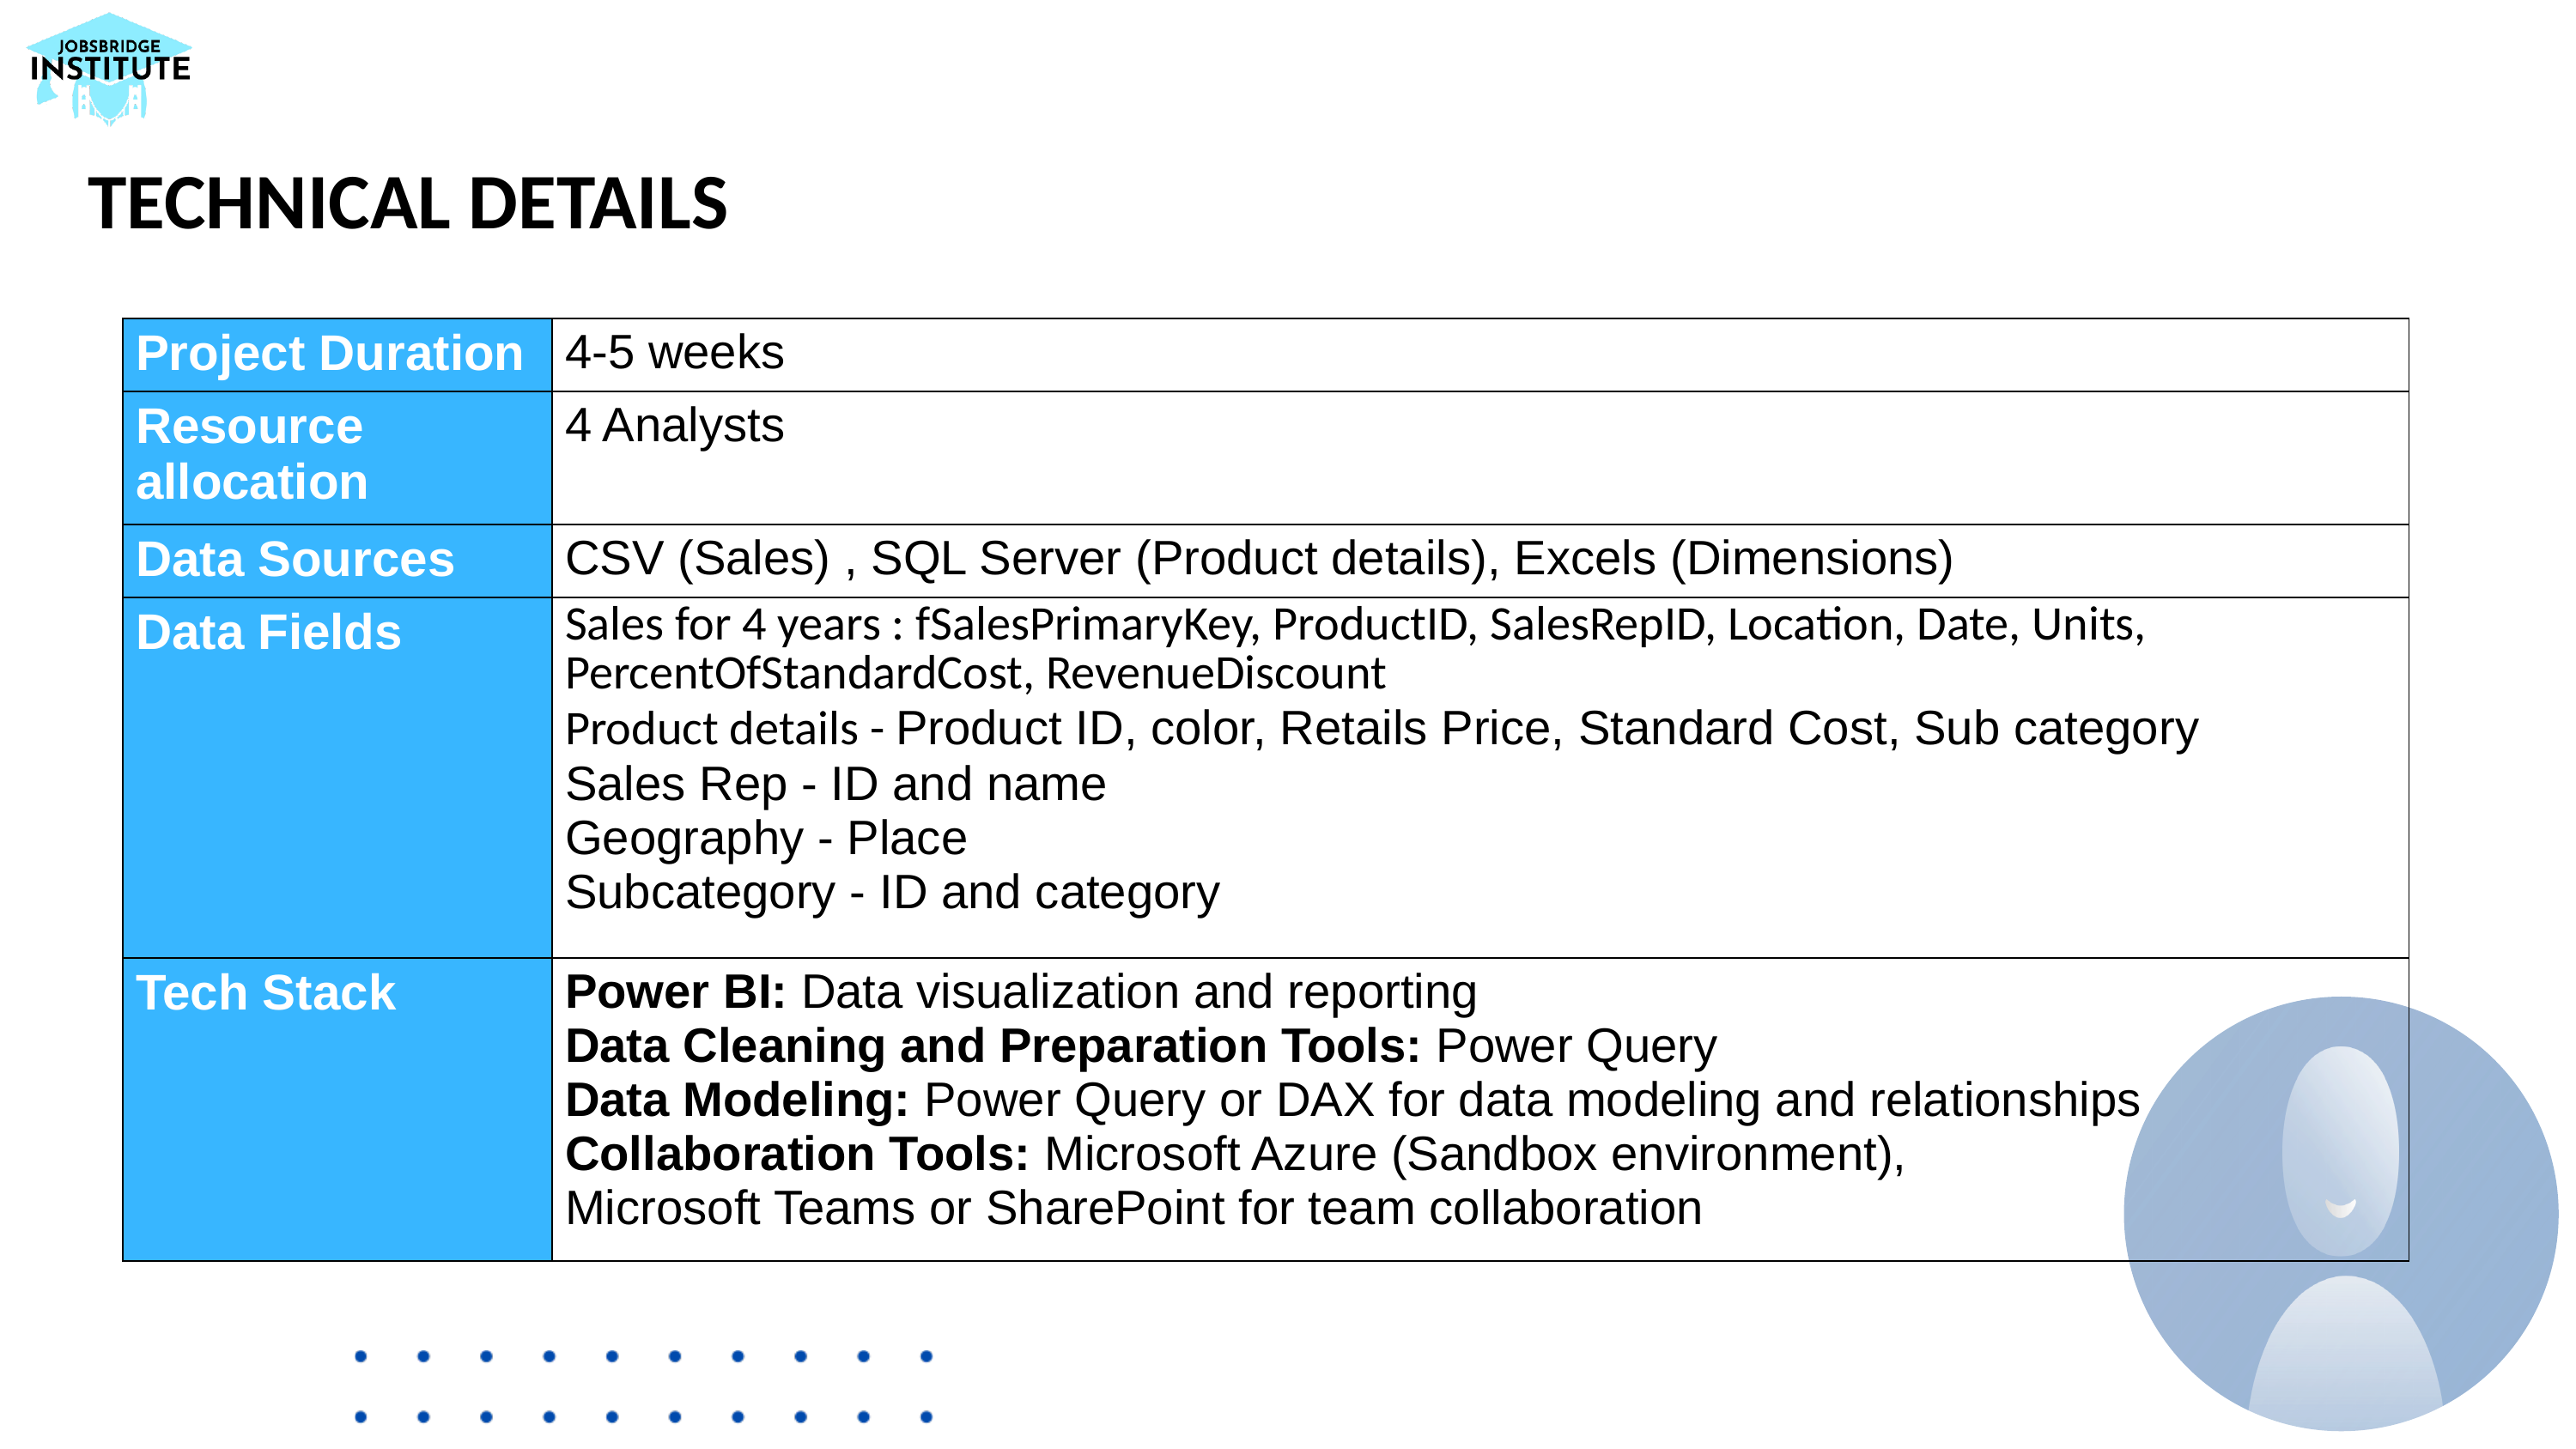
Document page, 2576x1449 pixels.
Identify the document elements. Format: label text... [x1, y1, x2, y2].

table_cell 4 Analysts [553, 392, 2409, 524]
table_cell Data Fields [124, 598, 551, 957]
table_cell Data Sources [124, 525, 551, 597]
table_cell CSV (Sales) , SQL Server (Product details), Excels (Dimensions) [553, 525, 2409, 597]
table_header 4-5 weeks [553, 319, 2409, 391]
table_cell Tech Stack [124, 959, 551, 1260]
text_box TECHNICAL DETAILS [75, 143, 897, 252]
picture [0, 0, 218, 145]
table_cell Resource allocation [124, 392, 551, 524]
table_header Project Duration [124, 319, 551, 391]
text_box [355, 1350, 933, 1449]
table_cell Sales for 4 years : fSalesPrimaryKey, ProductID, SalesRepID, Location, Date, Units, PercentOfStandardCost, RevenueDiscount Product details - Product ID, color, Retails Price, Standard Cost, Sub category Sales Rep - ID and name Geography - Place Subcategory - ID and category [553, 598, 2409, 957]
table_cell Power BI: Data visualization and reporting Data Cleaning and Preparation Tools: Power Query Data Modeling: Power Query or DAX for data modeling and relationships Collaboration Tools: Microsoft Azure (Sandbox environment), Microsoft Teams or SharePoint for team collaboration [553, 959, 2409, 1260]
picture [2123, 996, 2560, 1432]
